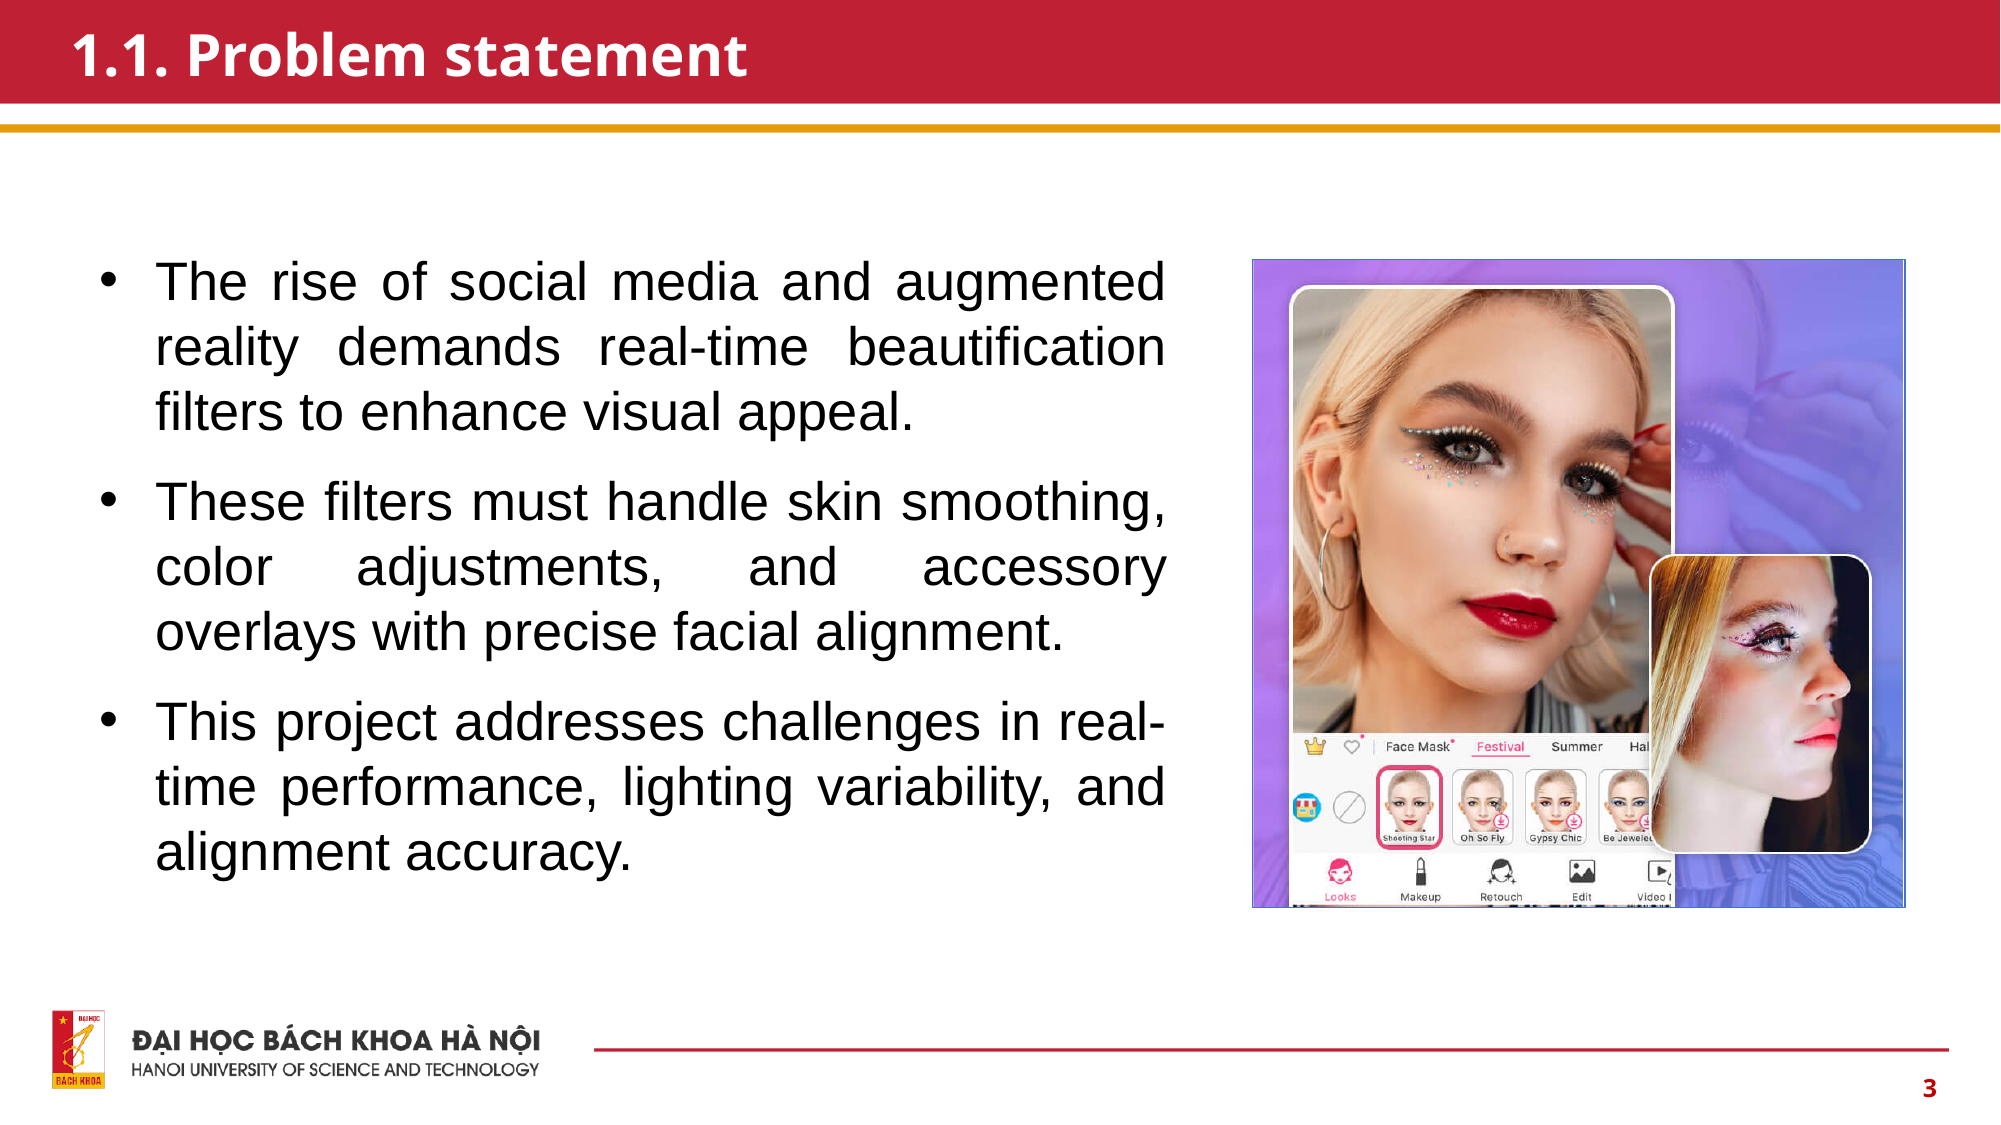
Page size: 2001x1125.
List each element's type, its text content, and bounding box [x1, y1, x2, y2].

text_box The rise of social media and augmented reality demands real-time beautification filters to enhance visual appeal. These filters must handle skin smoothing, color adjustments, and accessory overlays with precise facial alignment. This project addresses challenges in real-time performance, lighting variability, and alignment accuracy. [84, 246, 1184, 920]
slide_number ‹#› [1502, 1065, 1953, 1125]
title 1.1. Problem statement [55, 18, 1945, 90]
picture [0, 0, 2001, 1125]
